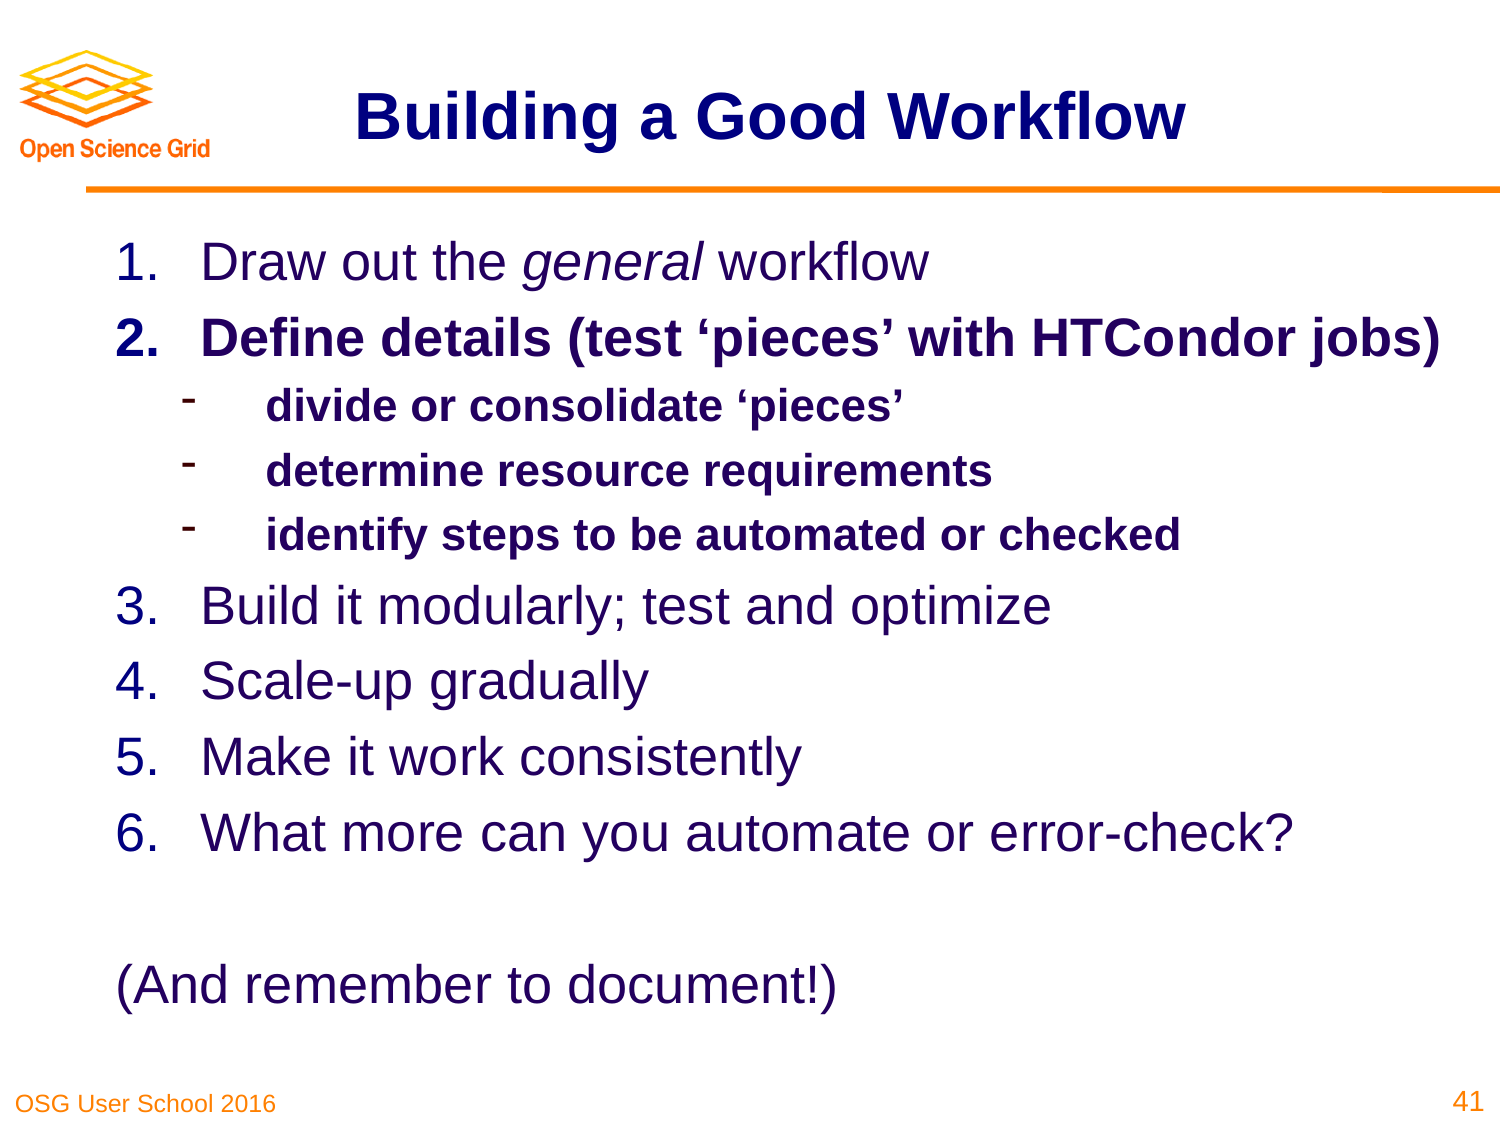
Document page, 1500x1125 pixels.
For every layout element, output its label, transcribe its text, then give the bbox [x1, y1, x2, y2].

list Draw out the general workflow Define details (test ‘pieces’ with HTCondor jobs) divide or consolidate ‘pieces’ determine resource requirements identify steps to be automated or checked Build it modularly; test and optimize Scale-up gradually Make it work consistently What more can you automate or error-check? (And remember to document!) [100, 218, 1463, 1019]
slide_number 41 [1430, 1049, 1500, 1125]
picture [0, 27, 201, 179]
title Building a Good Workflow [201, 18, 1342, 207]
